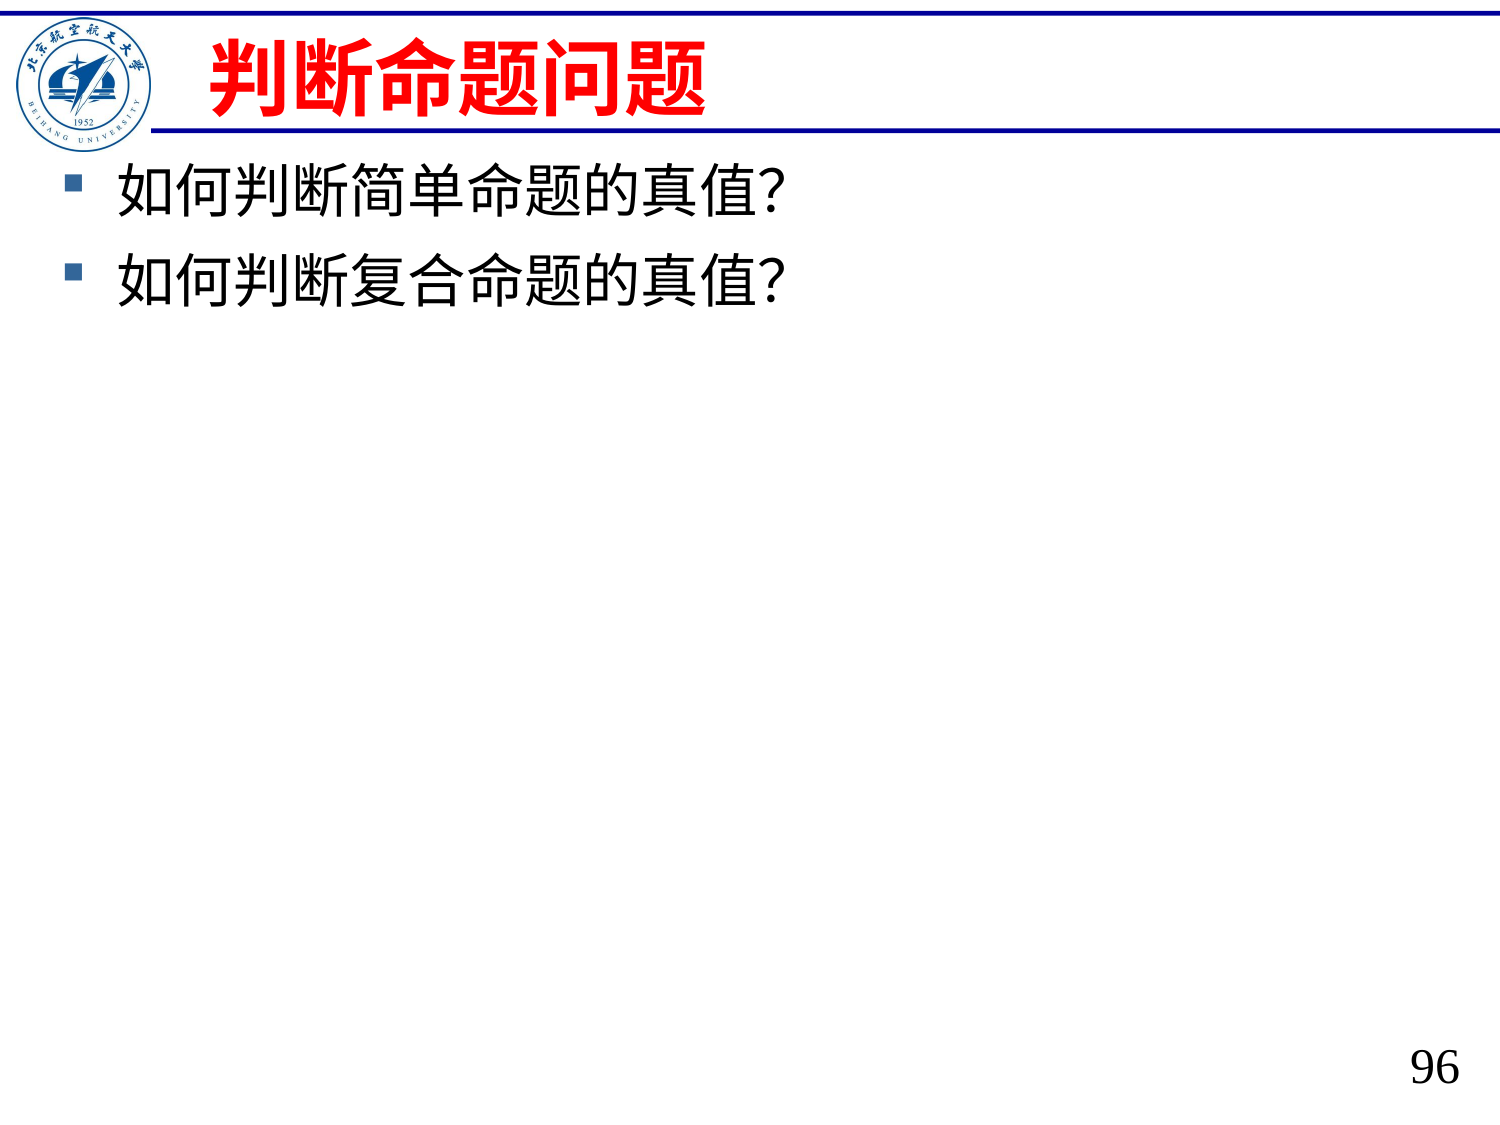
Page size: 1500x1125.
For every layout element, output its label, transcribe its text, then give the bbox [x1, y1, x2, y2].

list 如何判断简单命题的真值？ 如何判断复合命题的真值？ [45, 155, 1455, 1093]
title 判断命题问题 [192, 32, 1415, 120]
picture [16, 17, 151, 152]
